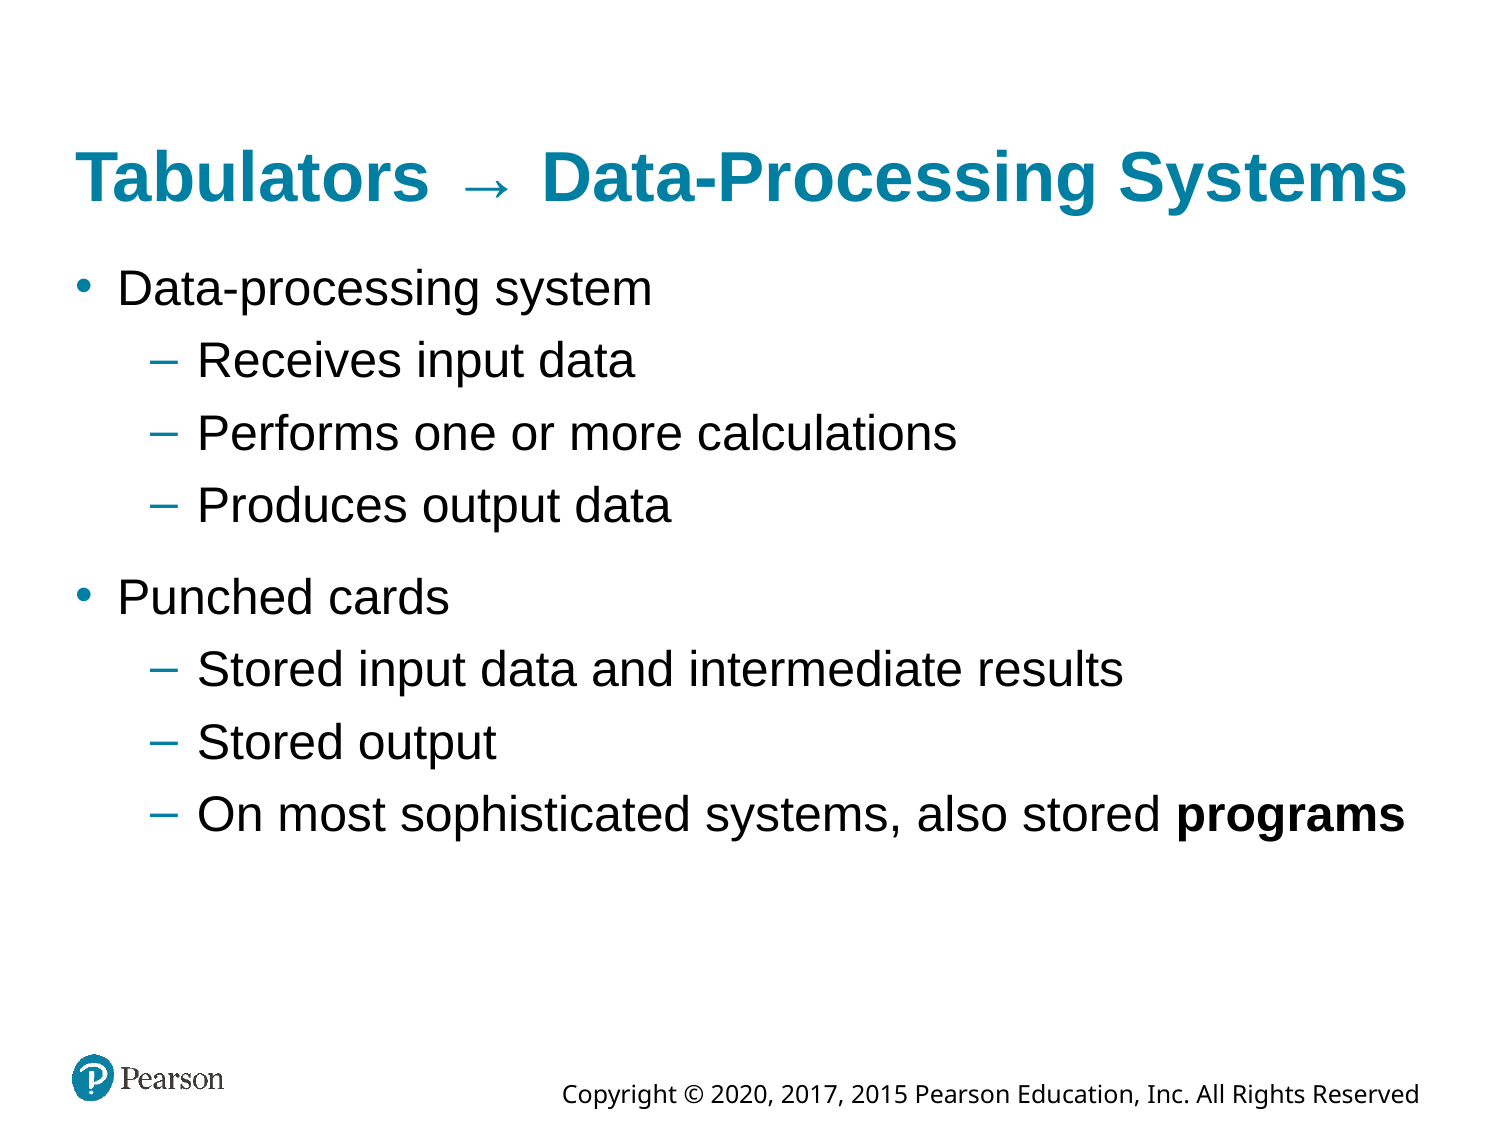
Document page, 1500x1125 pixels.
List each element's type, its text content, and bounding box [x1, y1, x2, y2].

picture [72, 1054, 88, 1070]
title Tabulators → Data-Processing Systems [75, 35, 1461, 216]
picture [72, 1087, 82, 1101]
picture [81, 1064, 107, 1088]
list Data-processing system Receives input data Performs one or more calculations Produces output data Punched cards Stored input data and intermediate results Stored output On most sophisticated systems, also stored programs [75, 255, 1425, 983]
picture [100, 1054, 224, 1101]
